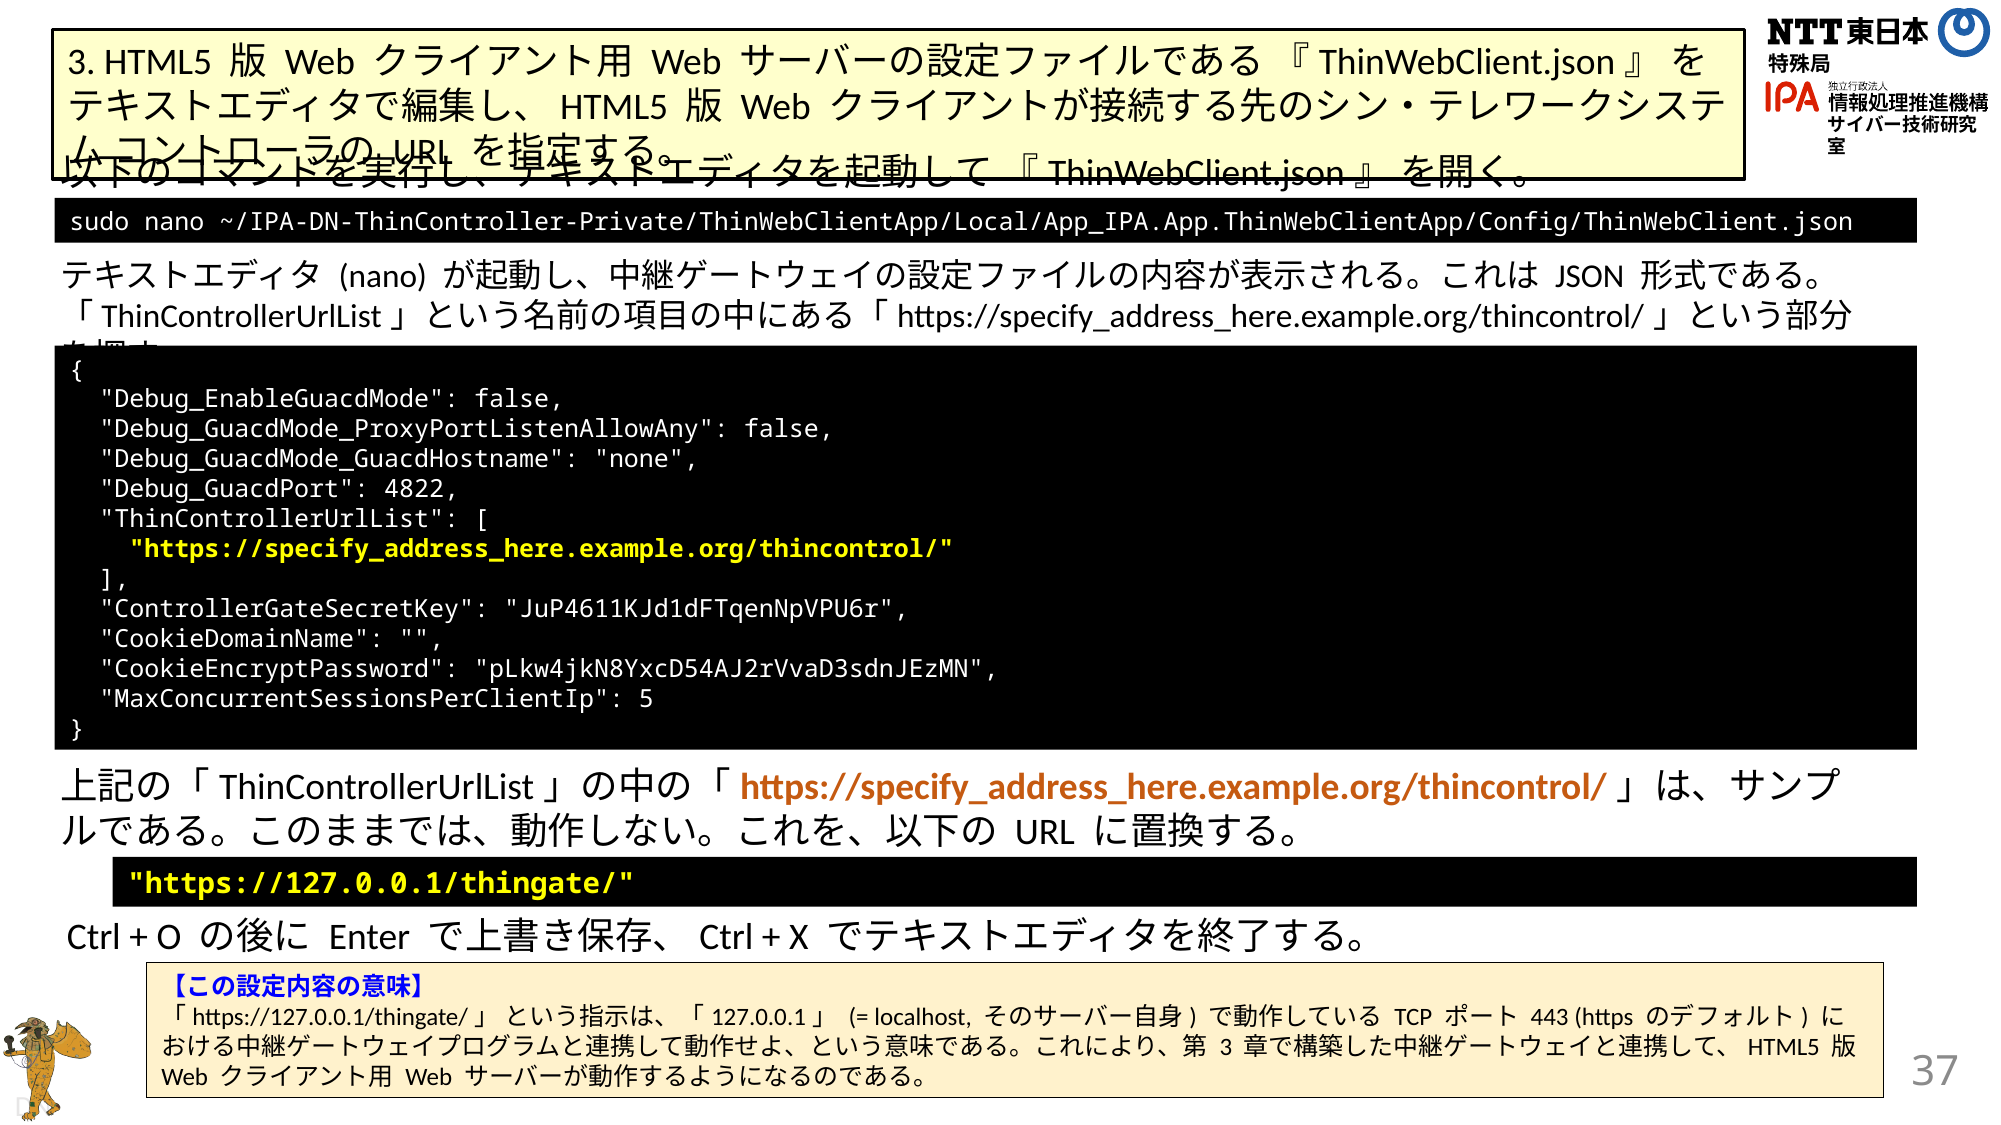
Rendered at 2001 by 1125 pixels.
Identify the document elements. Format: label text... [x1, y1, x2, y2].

text_box { "Debug_EnableGuacdMode": false, "Debug_GuacdMode_ProxyPortListenAllowAny": false, "Debug_GuacdMode_GuacdHostname": "none", "Debug_GuacdPort": 4822, "ThinControllerUrlList": [ "https://specify_address_here.example.org/thincontrol/" ], "ControllerGateSecretKey": "JuP4611KJd1dFTqenNpVPU6r", "CookieDomainName": "", "CookieEncryptPassword": "pLkw4jkN8YxcD54AJ2rVvaD3sdnJEzMN", "MaxConcurrentSessionsPerClientIp": 5 } [54, 345, 1917, 750]
text_box sudo nano ~/IPA-DN-ThinController-Private/ThinWebClientApp/Local/App_IPA.App.ThinWebClientApp/Config/ThinWebClient.json [54, 197, 1917, 243]
slide_number 37 [1412, 1042, 1975, 1103]
text_box テキストエディタ (nano) が起動し、中継ゲートウェイの設定ファイルの内容が表示される。これは JSON 形式である。 「ThinControllerUrlList」という名前の項目の中にある「https://specify_address_here.example.org/thincontrol/」という部分を探す。 [45, 246, 1870, 381]
text_box "https://127.0.0.1/thingate/" [112, 856, 1917, 907]
text_box Ctrl + O の後に Enter で上書き保存、Ctrl + X でテキストエディタを終了する。 [52, 904, 1743, 965]
text_box 以下のコマンドを実行し、テキストエディタを起動して 『ThinWebClient.json』 を開く。 [45, 140, 1870, 201]
text_box 【この設定内容の意味】 「https://127.0.0.1/thingate/」 という指示は、「127.0.0.1」 (= localhost, そのサーバー自身) で動作している TCP ポート 443 (https のデフォルト) における中継ゲートウェイプログラムと連携して動作せよ、という意味である。これにより、第 3 章で構築した中継ゲートウェイと連携して、HTML5 版 Web クライアント用 Web サーバーが動作するようになるのである。 [146, 962, 1884, 1098]
text_box 3. HTML5 版 Web クライアント用 Web サーバーの設定ファイルである 『ThinWebClient.json』 をテキストエディタで編集し、HTML5 版 Web クライアントが接続する先のシン・テレワークシステム コントローラの URL を指定する。 [52, 29, 1745, 140]
text_box 上記の「ThinControllerUrlList」の中の「https://specify_address_here.example.org/thincontrol/」は、サンプルである。このままでは、動作しない。これを、以下の URL に置換する。 [45, 754, 1870, 860]
